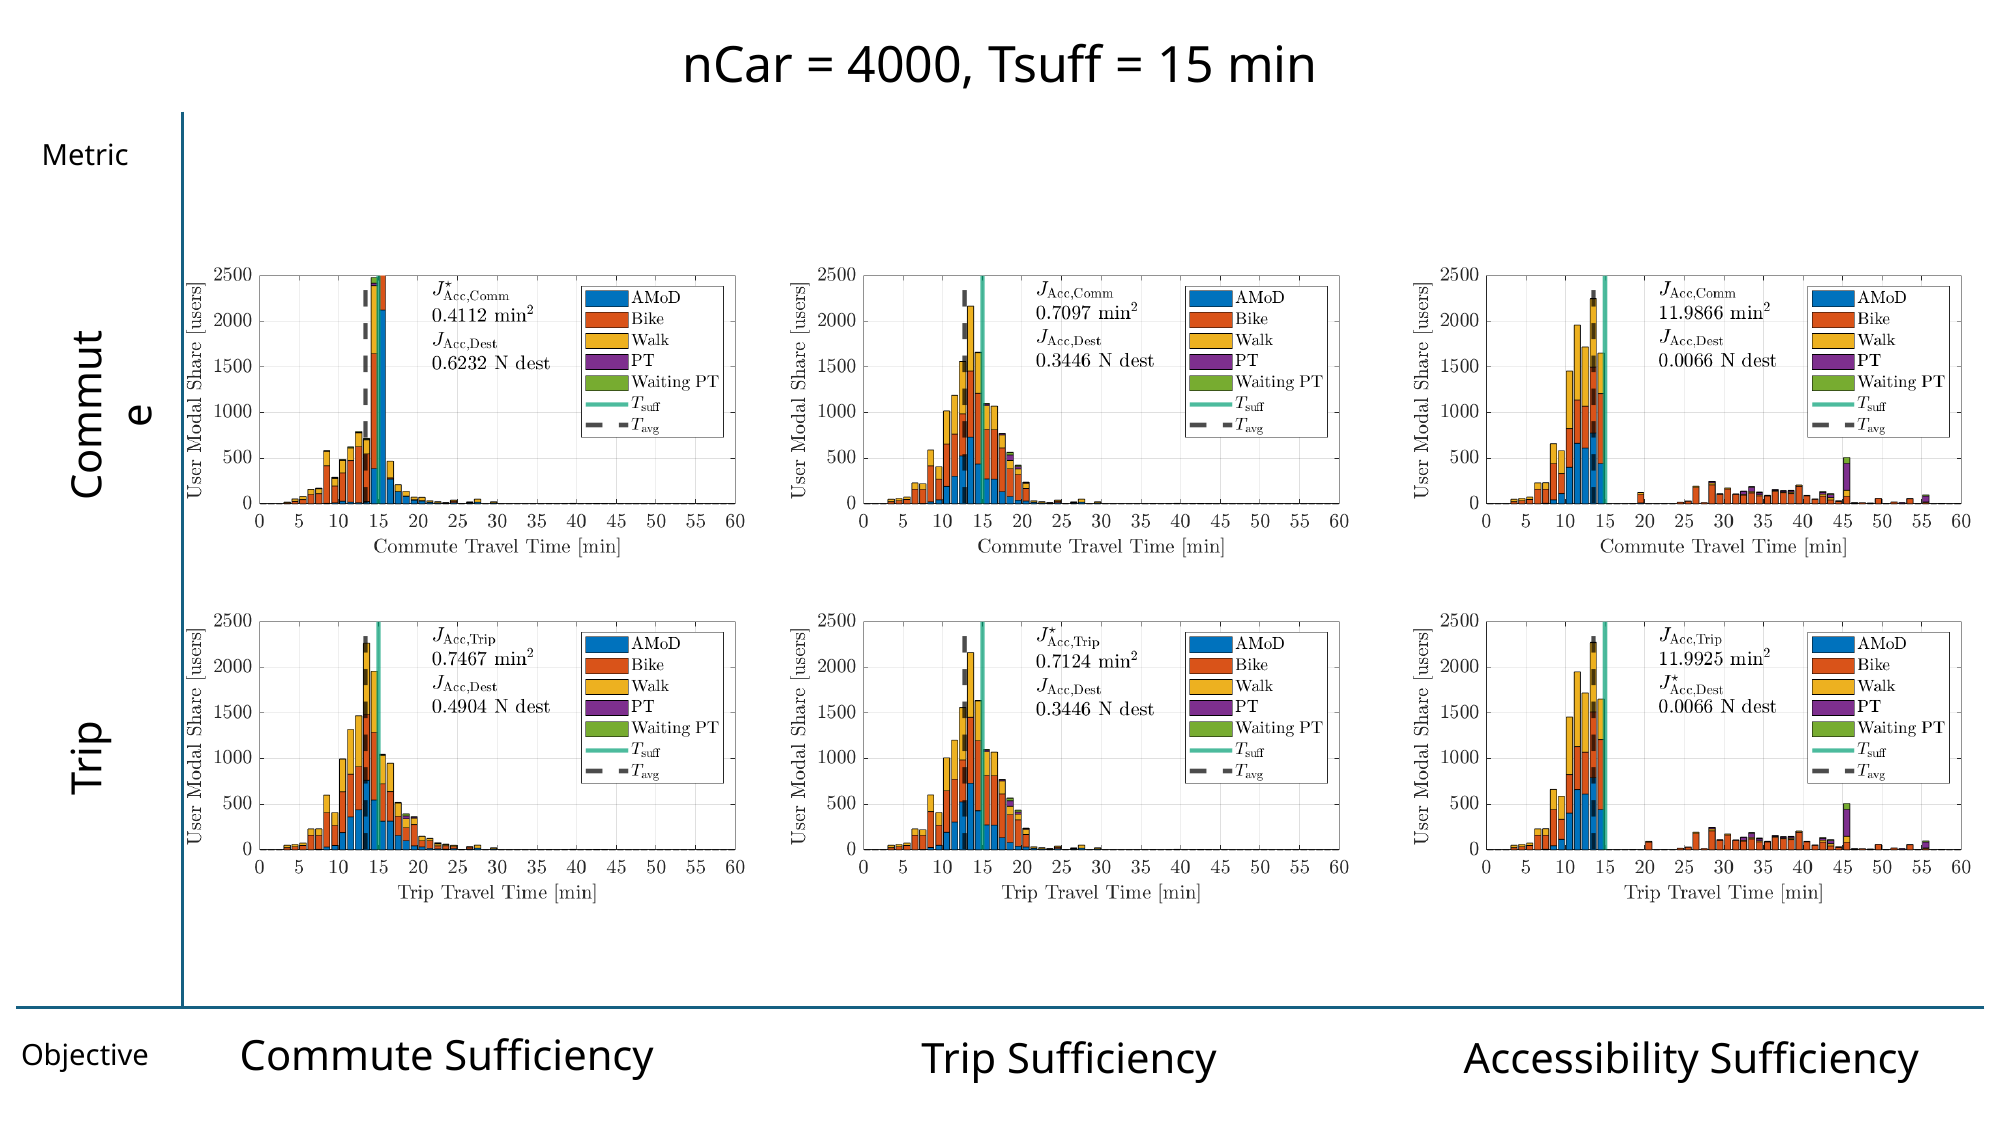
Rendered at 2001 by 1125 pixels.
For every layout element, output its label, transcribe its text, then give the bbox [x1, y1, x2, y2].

text_box Objective [0, 1029, 171, 1079]
text_box Commute Sufficiency [169, 1021, 724, 1087]
picture [184, 265, 747, 559]
text_box nCar = 4000, Tsuff = 15 min [559, 24, 1441, 100]
text_box Accessibility Sufficiency [1414, 1024, 1969, 1089]
picture [788, 611, 1351, 906]
picture [788, 265, 1351, 559]
picture [1410, 611, 1973, 906]
text_box Trip [52, 651, 118, 866]
text_box Commute [52, 308, 168, 523]
picture [1410, 265, 1973, 559]
text_box Metric [23, 128, 148, 179]
picture [184, 611, 747, 906]
text_box Trip Sufficiency [792, 1024, 1346, 1089]
